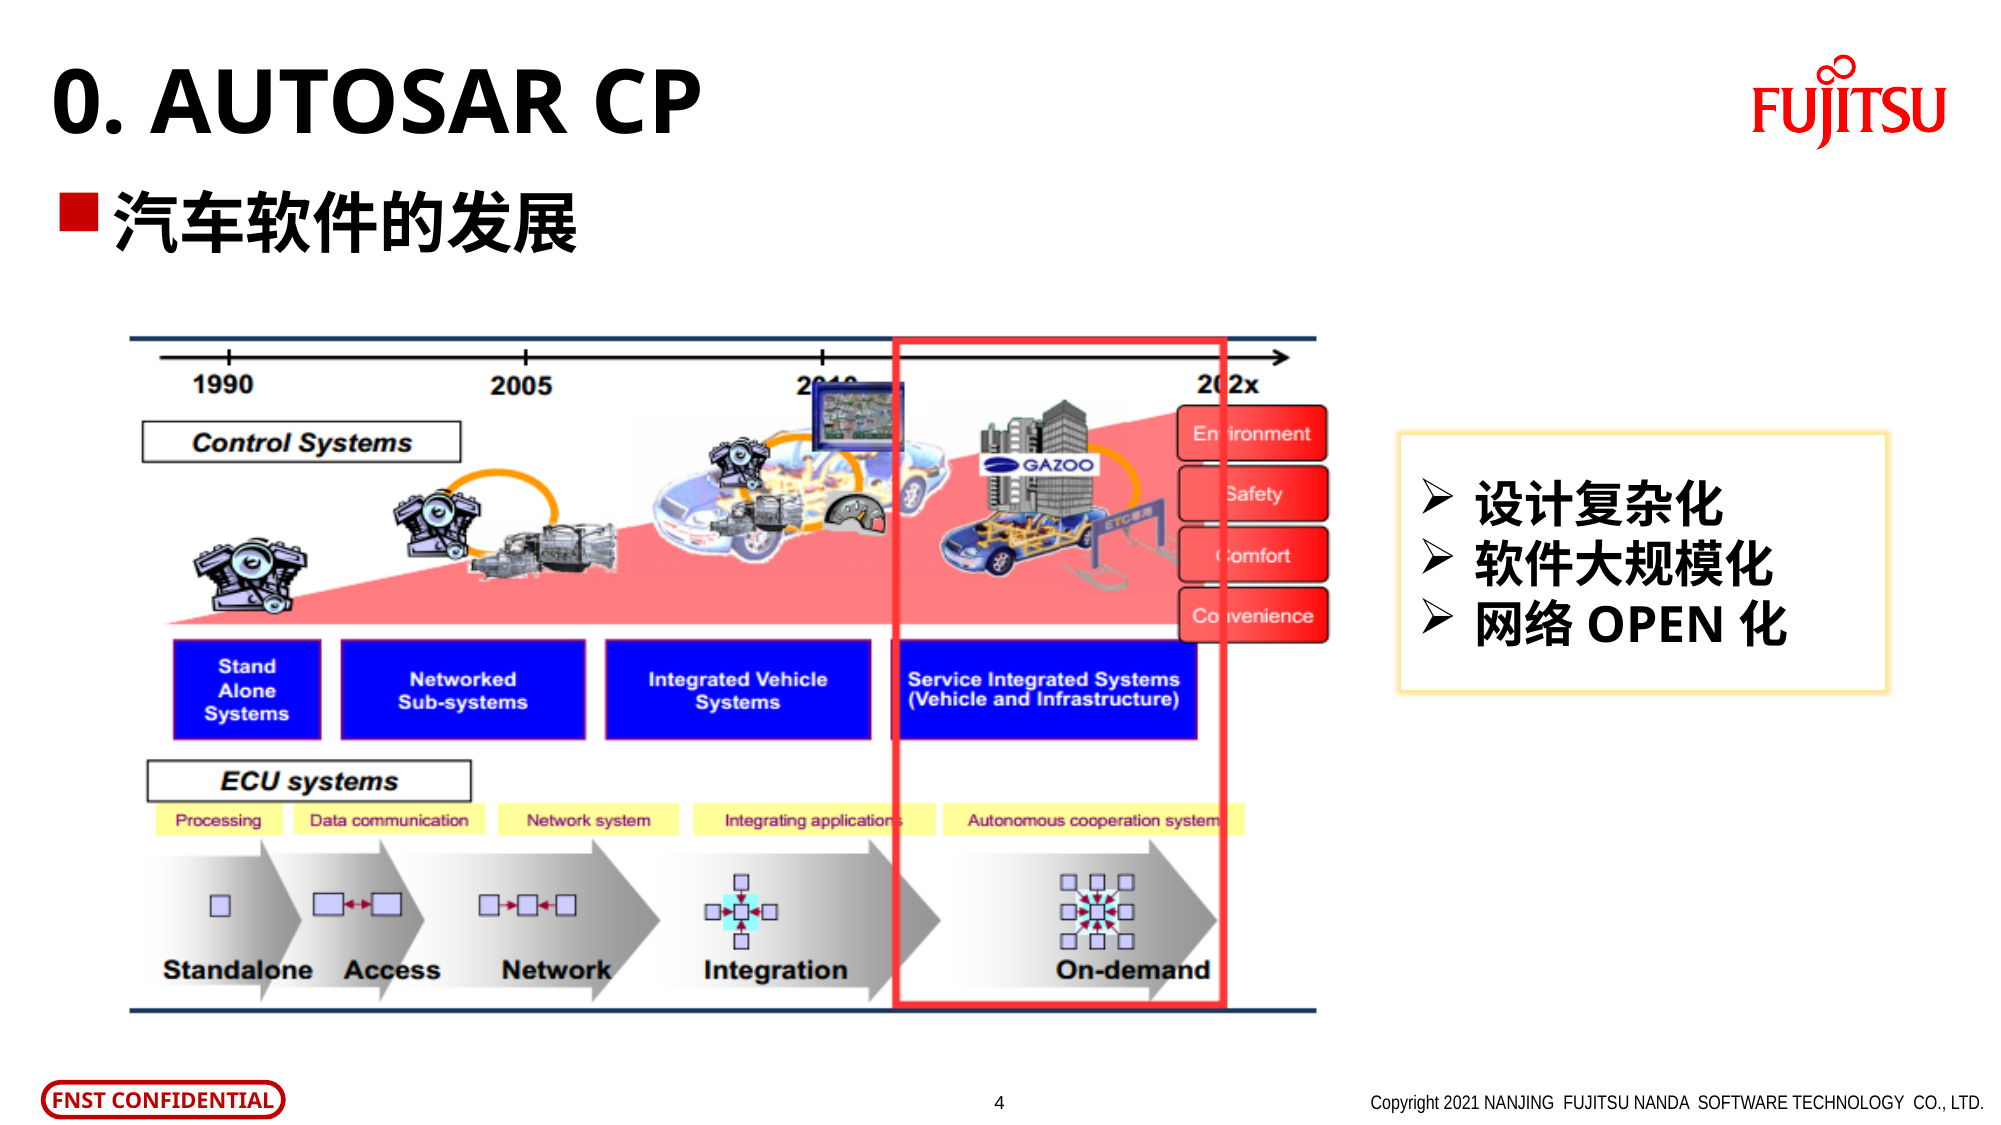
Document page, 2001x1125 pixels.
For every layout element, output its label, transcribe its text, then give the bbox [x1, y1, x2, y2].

picture [116, 316, 1350, 1015]
slide_number 3 [940, 1079, 1059, 1124]
title 0. AUTOSAR CP [51, 36, 1706, 173]
list 汽车软件的发展 [54, 173, 1946, 992]
text_box 设计复杂化 软件大规模化 网络OPEN化 [1401, 435, 1885, 690]
footer Copyright 2021 NANJING FUJITSU NANDA SOFTWARE TECHNOLOGY CO., LTD. [1117, 1079, 1985, 1124]
